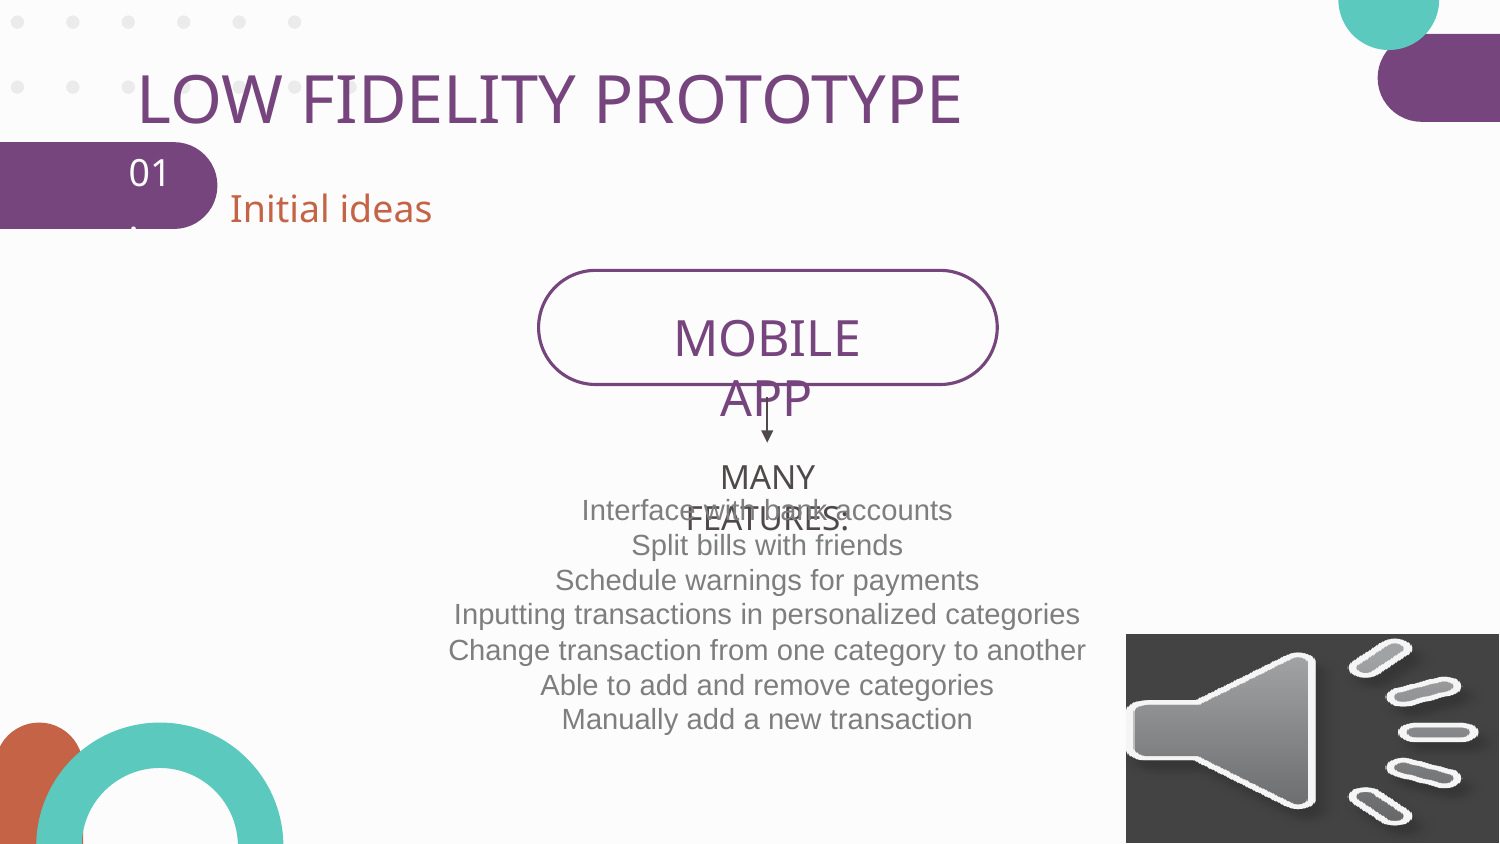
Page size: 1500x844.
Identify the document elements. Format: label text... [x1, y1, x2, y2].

text_box Initial ideas [215, 156, 853, 258]
text_box [538, 270, 998, 385]
text_box 01. [113, 158, 191, 229]
title LOW FIDELITY PROTOTYPE [121, 41, 1119, 136]
text_box [0, 142, 215, 229]
text_box Interface with bank accounts Split bills with friends Schedule warnings for payments Inputting transactions in personalized categories Change transaction from one category to another Able to add and remove categories Manually add a new transaction [412, 483, 1124, 844]
text_box MANY FEATURES: [638, 441, 897, 483]
picture [1124, 632, 1500, 844]
text_box MOBILE APP [637, 291, 897, 362]
